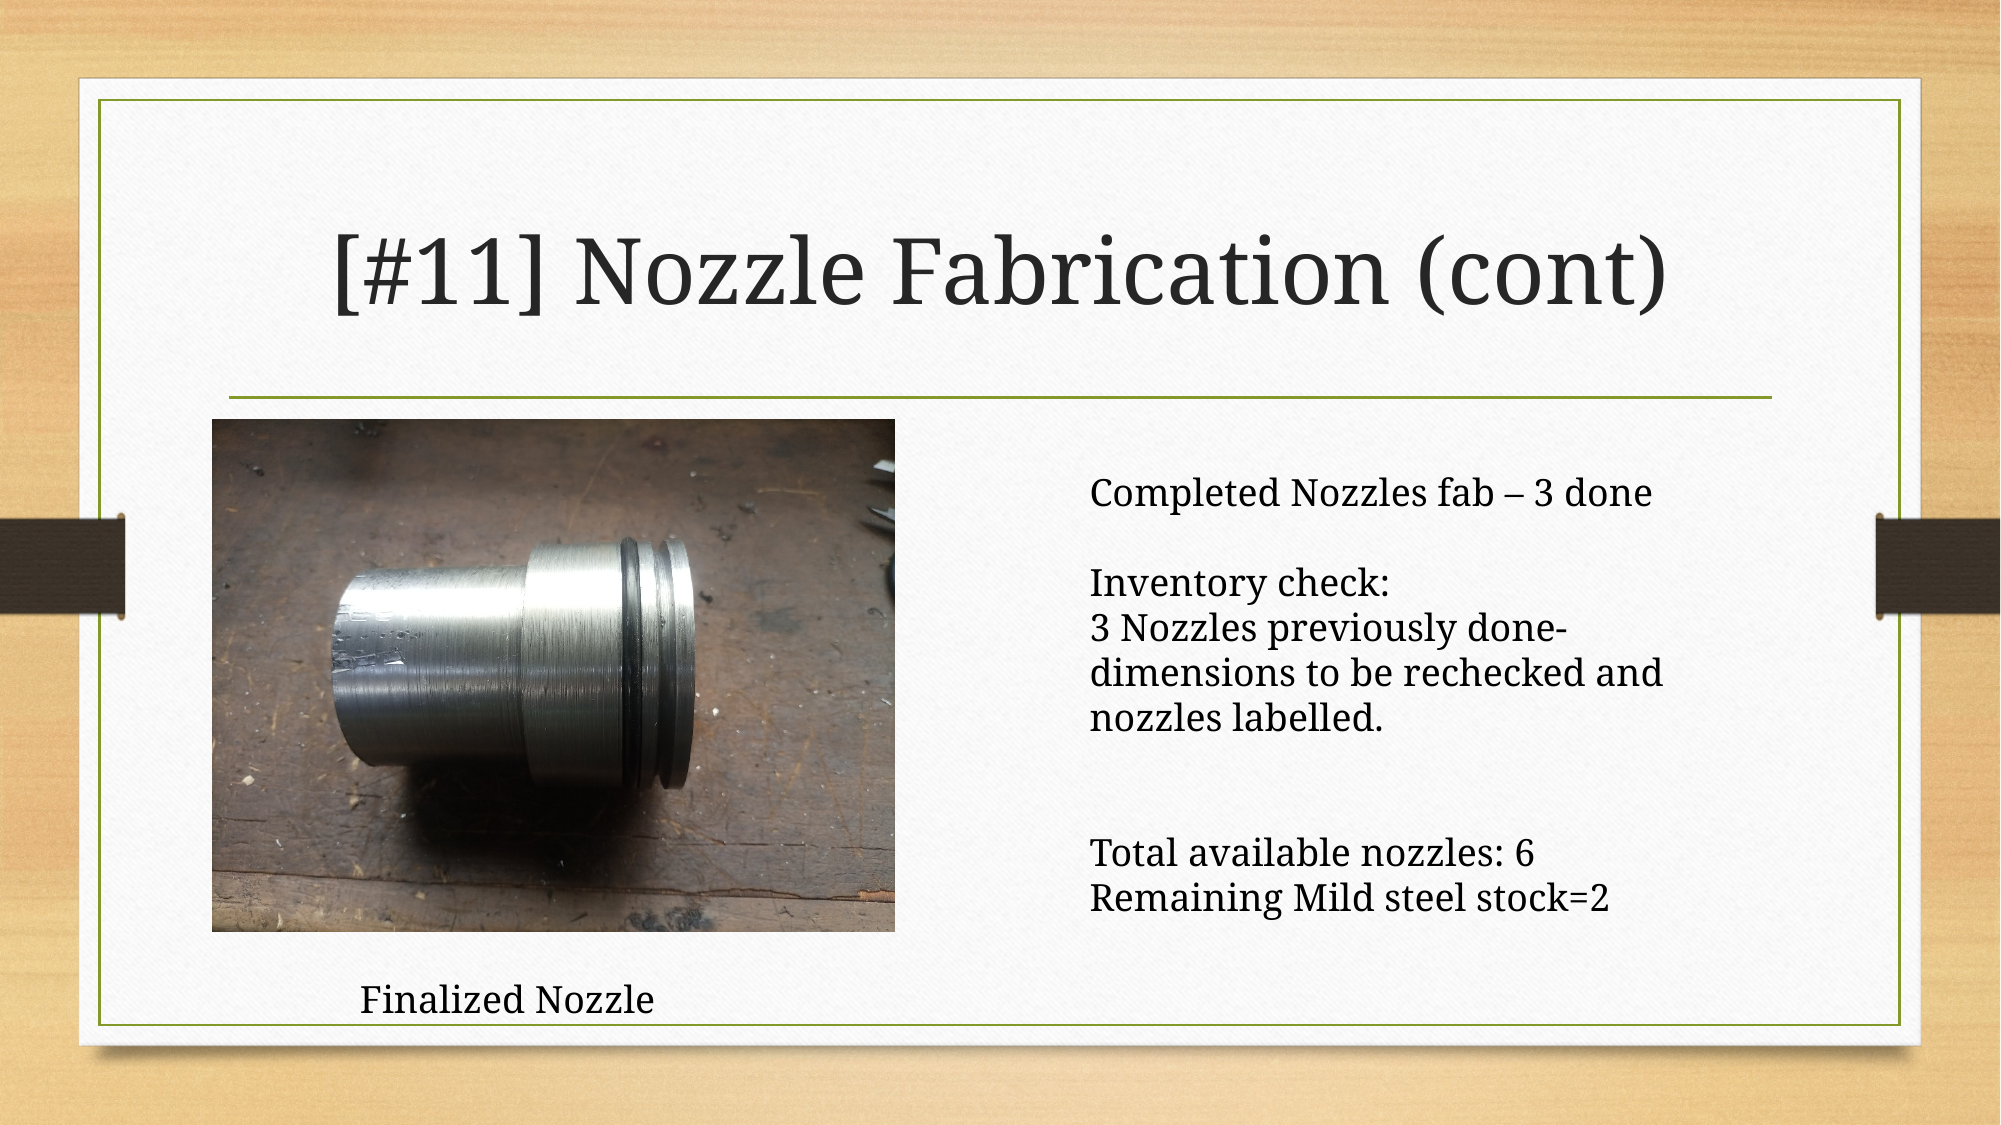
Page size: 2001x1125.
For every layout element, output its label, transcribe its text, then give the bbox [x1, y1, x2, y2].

title [#11] Nozzle Fabrication (cont) [212, 161, 1788, 375]
picture [0, 0, 2001, 1125]
text_box Finalized Nozzle [344, 968, 810, 1028]
text_box Completed Nozzles fab – 3 done Inventory check: 3 Nozzles previously done- dimensions to be rechecked and nozzles labelled. Total available nozzles: 6 Remaining Mild steel stock=2 [1074, 461, 1704, 927]
